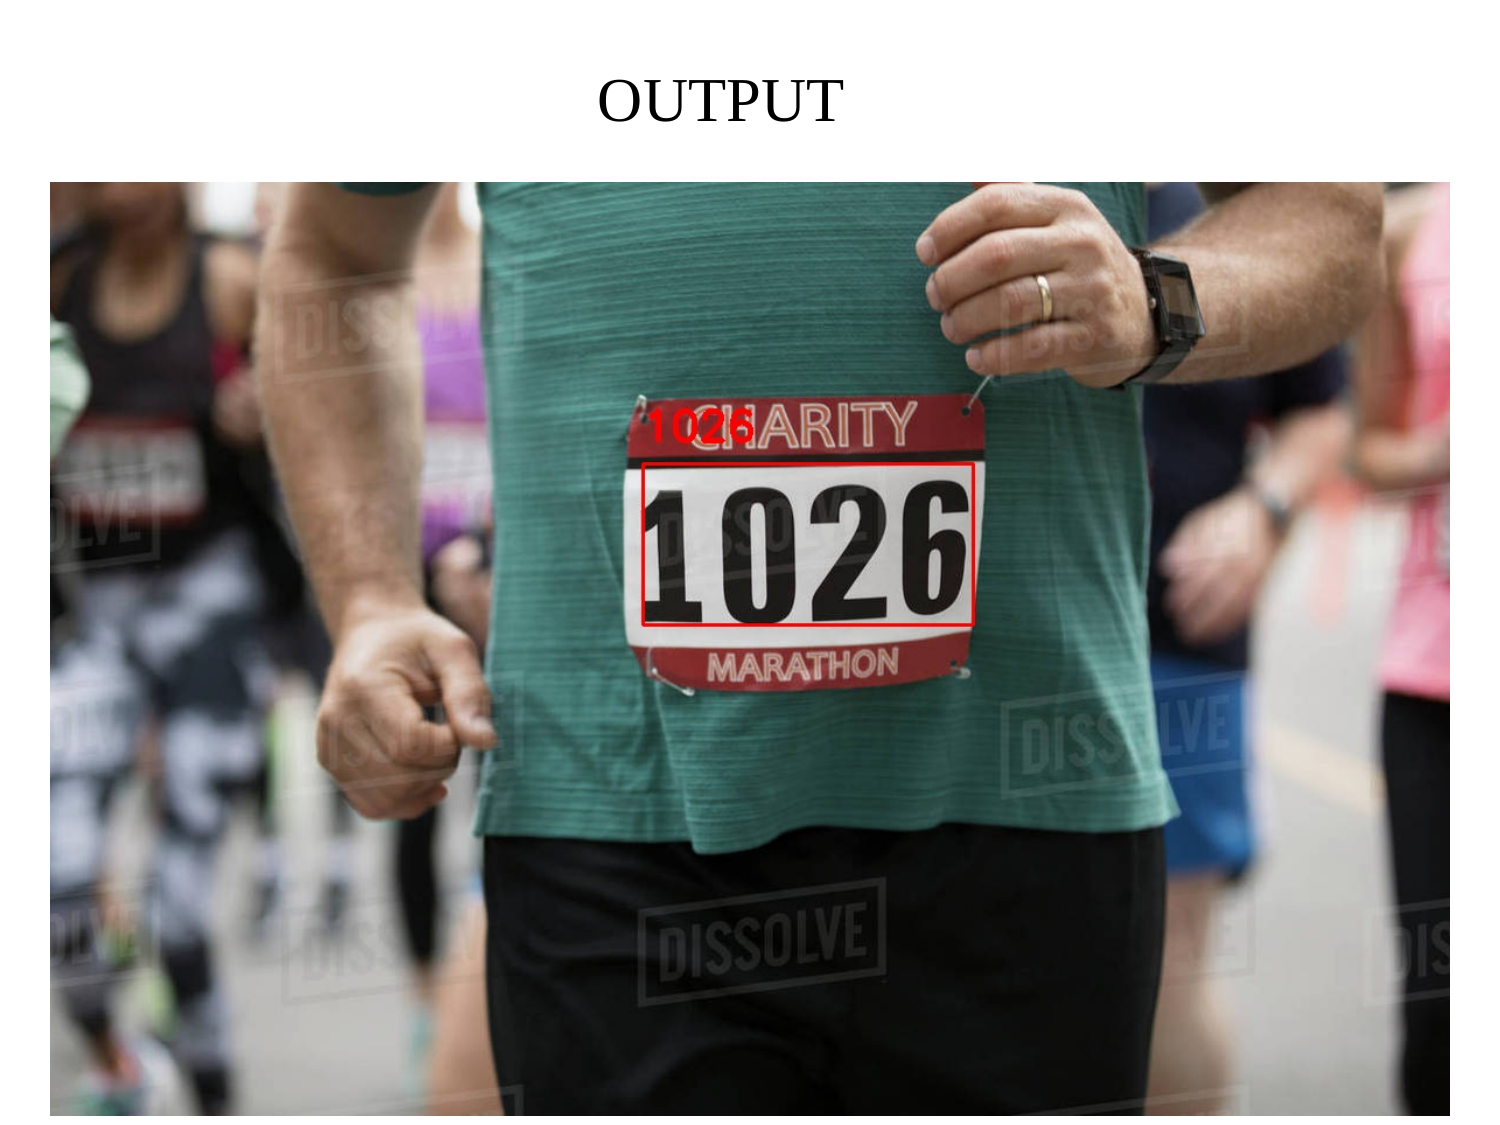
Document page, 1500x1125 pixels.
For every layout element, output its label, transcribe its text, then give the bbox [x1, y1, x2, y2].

text_box OUTPUT [258, 44, 1185, 158]
picture [49, 182, 1451, 1116]
